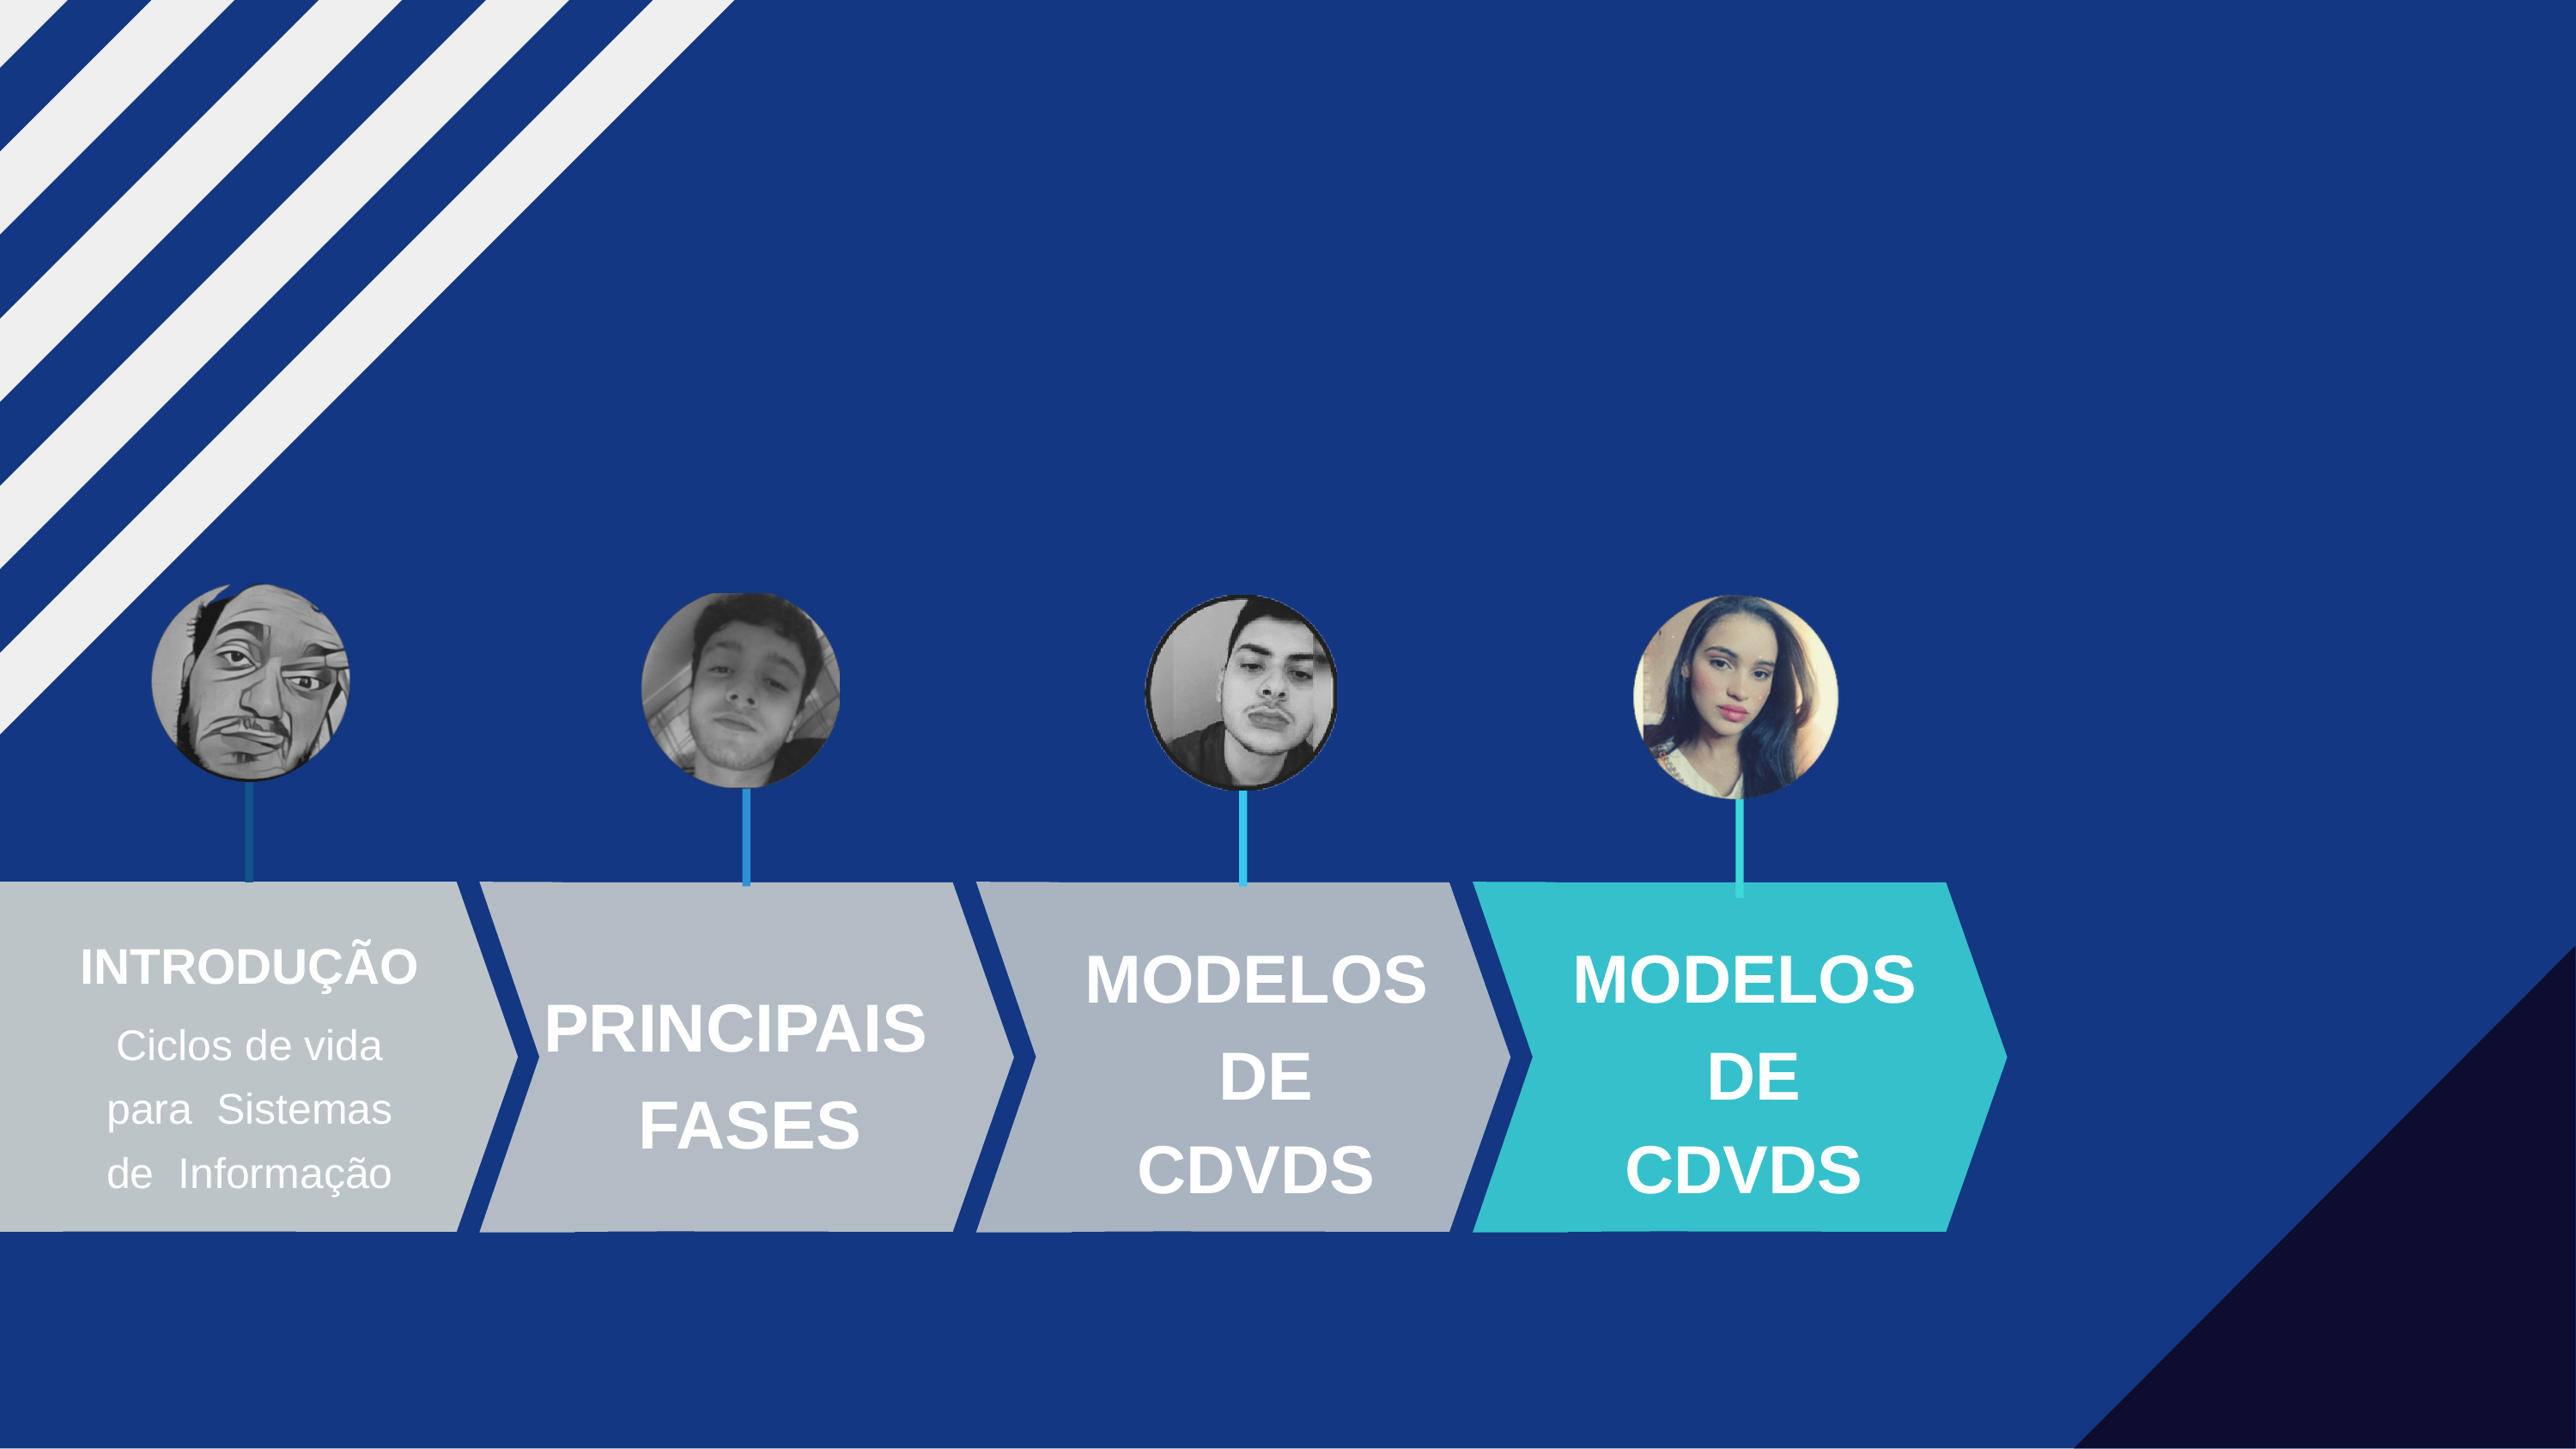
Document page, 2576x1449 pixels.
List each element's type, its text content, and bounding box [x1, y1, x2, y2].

text_box MODELOS DE CDVDS [1562, 914, 1926, 1208]
picture [641, 592, 840, 790]
text_box [0, 0, 735, 735]
text_box INTRODUÇÃO Ciclos de vida para Sistemas de Informação [71, 905, 428, 1197]
text_box [2074, 945, 2576, 1449]
text_box [1515, 882, 2008, 1233]
picture [1145, 595, 1337, 791]
text_box [0, 882, 475, 1232]
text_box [121, 572, 379, 883]
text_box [479, 595, 1511, 1233]
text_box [1604, 584, 1876, 899]
